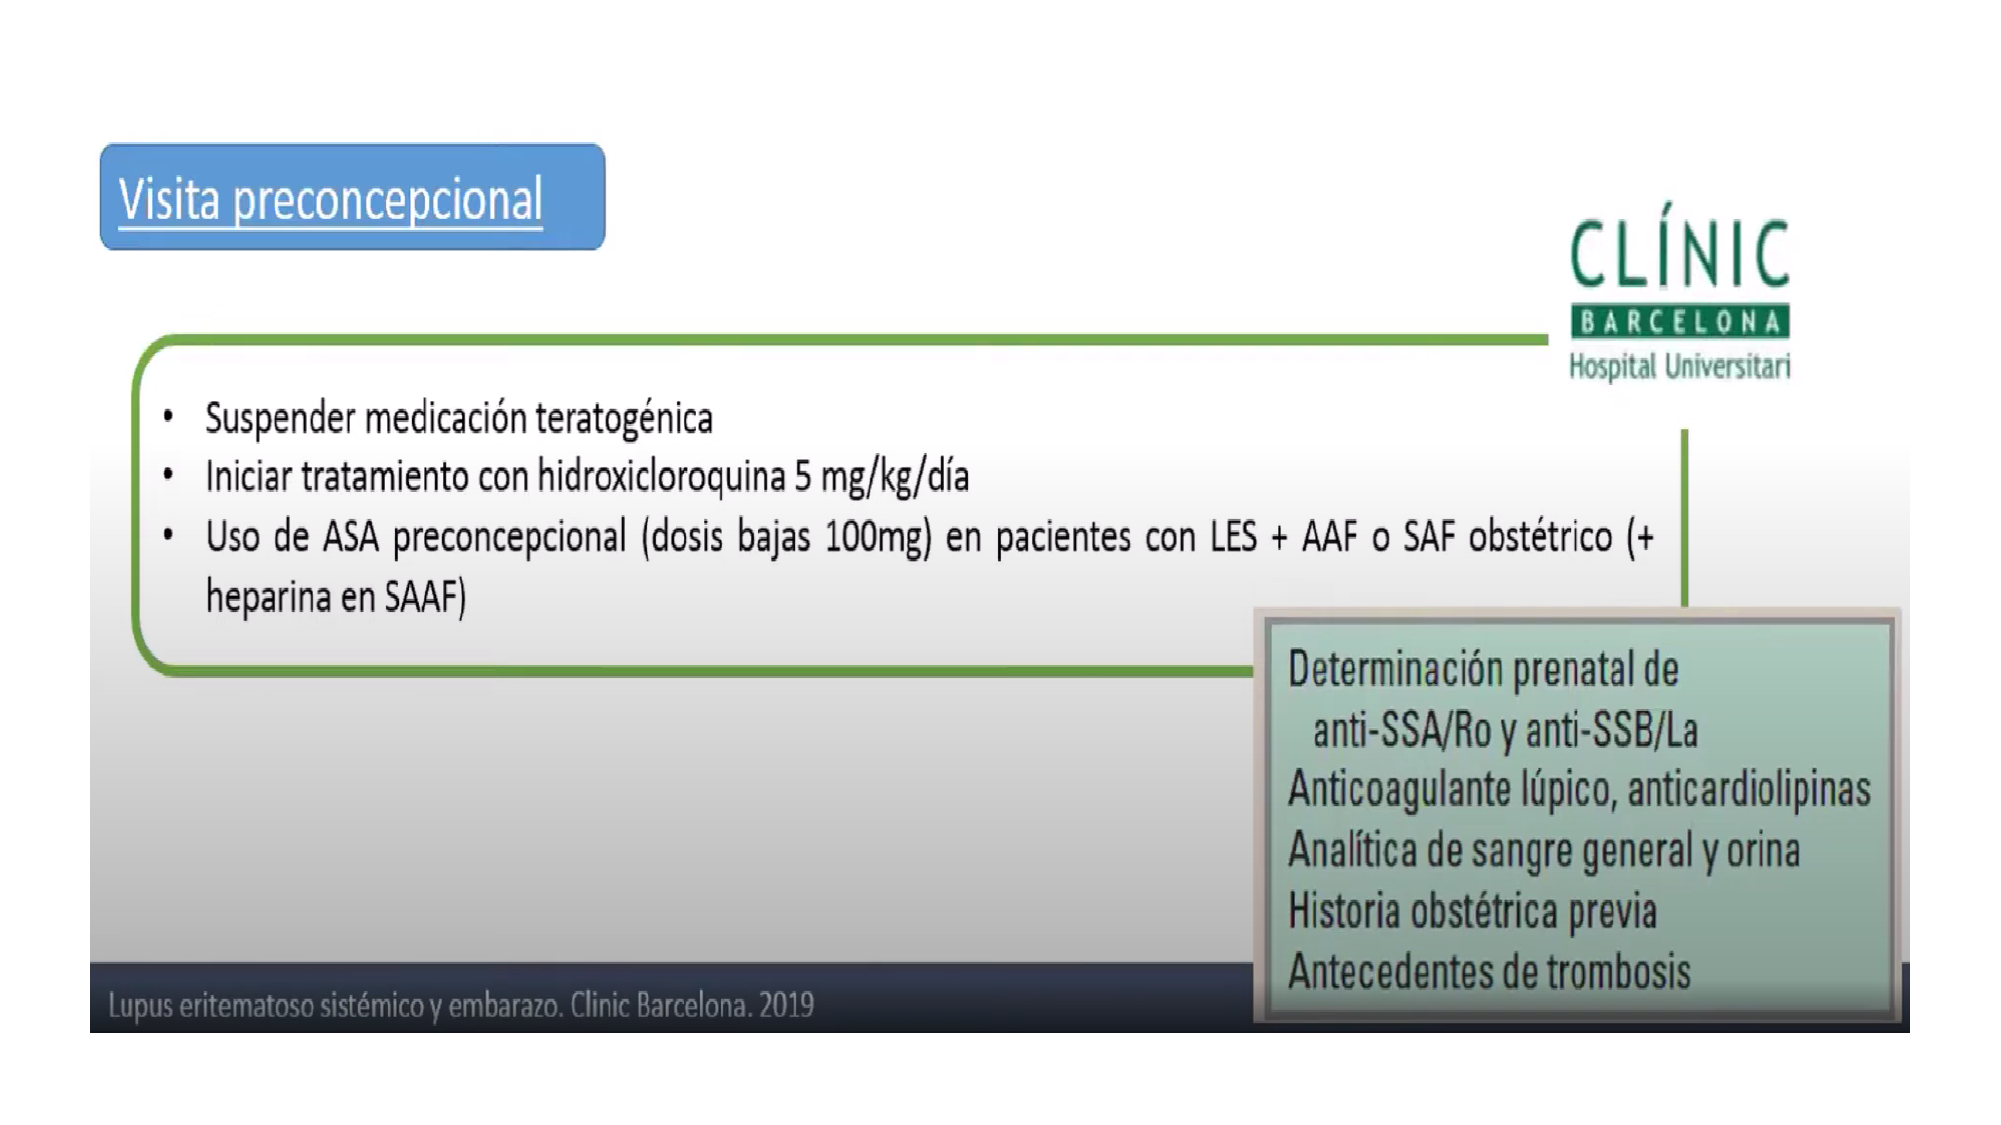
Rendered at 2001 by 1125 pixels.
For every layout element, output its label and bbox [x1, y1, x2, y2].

list [90, 92, 1910, 1033]
